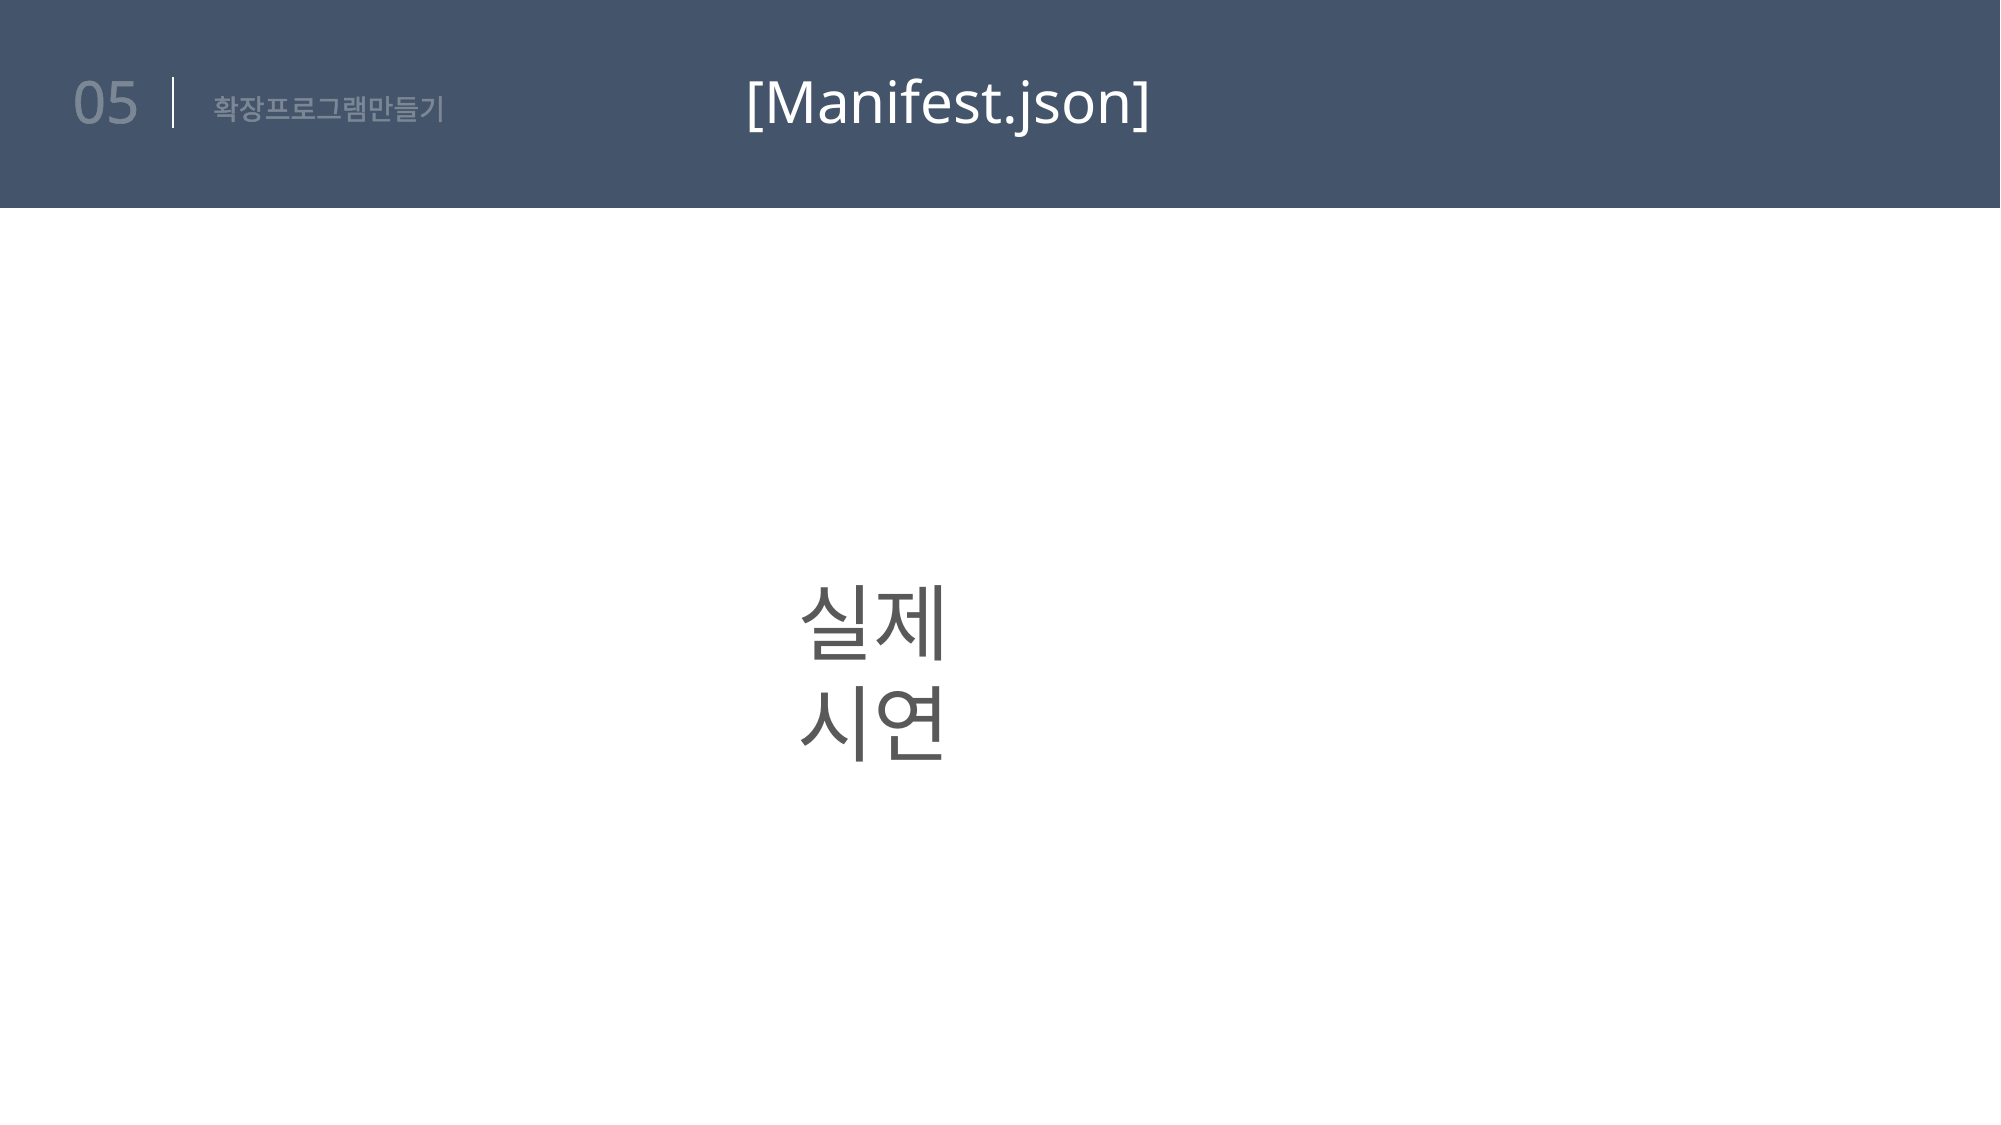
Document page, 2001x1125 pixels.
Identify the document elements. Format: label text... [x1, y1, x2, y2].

title 확장프로그램만들기 [198, 87, 965, 167]
list 05 [57, 65, 199, 144]
text_box 실제 시연 [782, 564, 1093, 779]
text_box [Manifest.json] [730, 57, 1167, 143]
